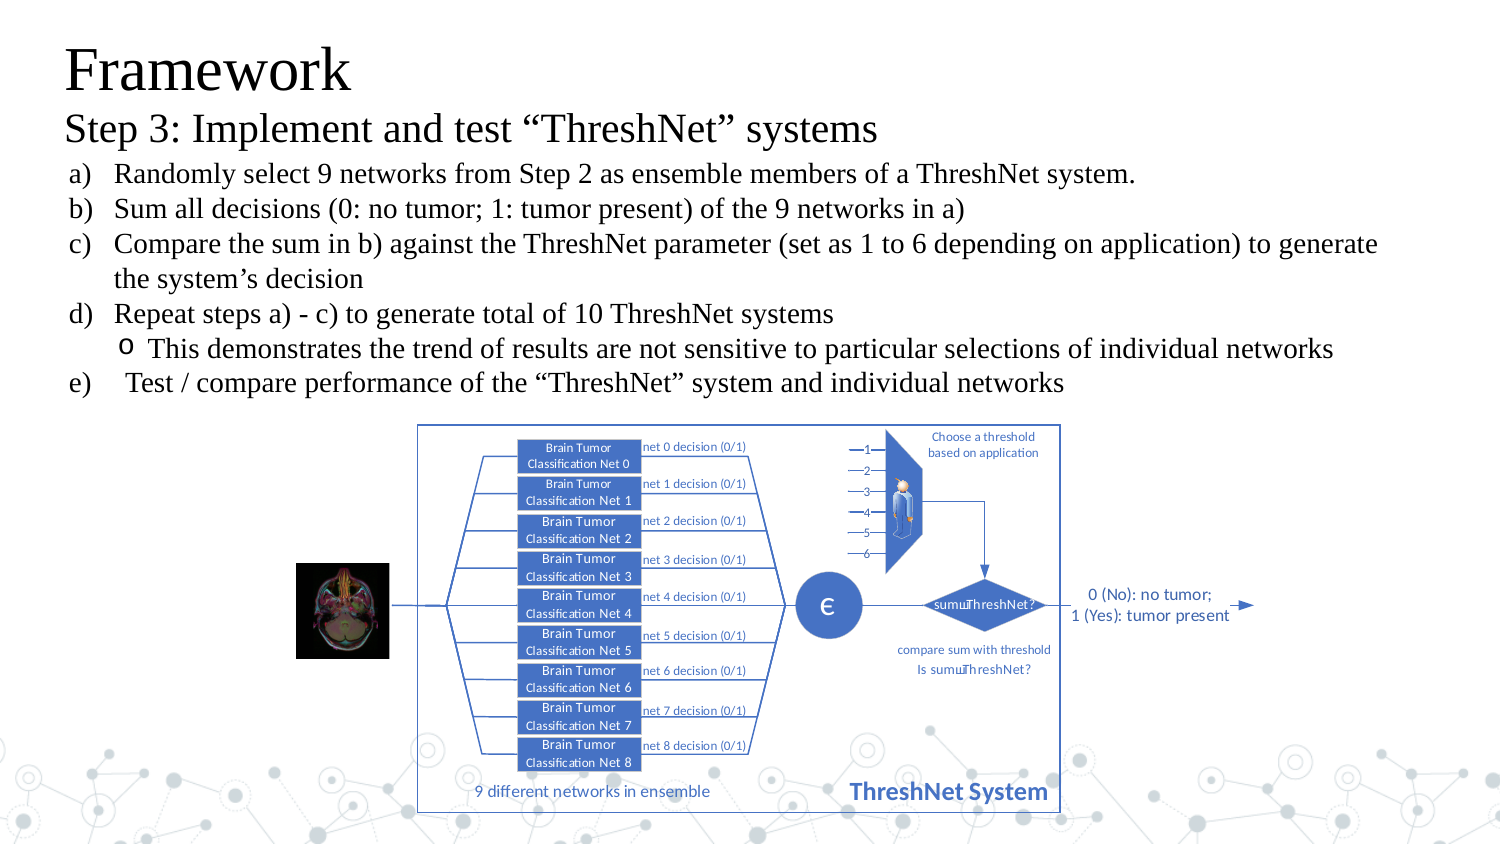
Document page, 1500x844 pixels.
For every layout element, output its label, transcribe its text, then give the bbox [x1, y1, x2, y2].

picture [0, 0, 1500, 844]
text_box Randomly select 9 networks from Step 2 as ensemble members of a ThreshNet system. Sum all decisions (0: no tumor; 1: tumor present) of the 9 networks in a) Compare the sum in b) against the ThreshNet parameter (set as 1 to 6 depending on application) to generate the system’s decision Repeat steps a) - c) to generate total of 10 ThreshNet systems This demonstrates the trend of results are not sensitive to particular selections of individual networks Test / compare performance of the “ThreshNet” system and individual networks [27, 111, 1436, 407]
text_box Framework [49, 20, 1323, 111]
text_box Step 3: Implement and test “ThreshNet” systems [49, 93, 1096, 158]
